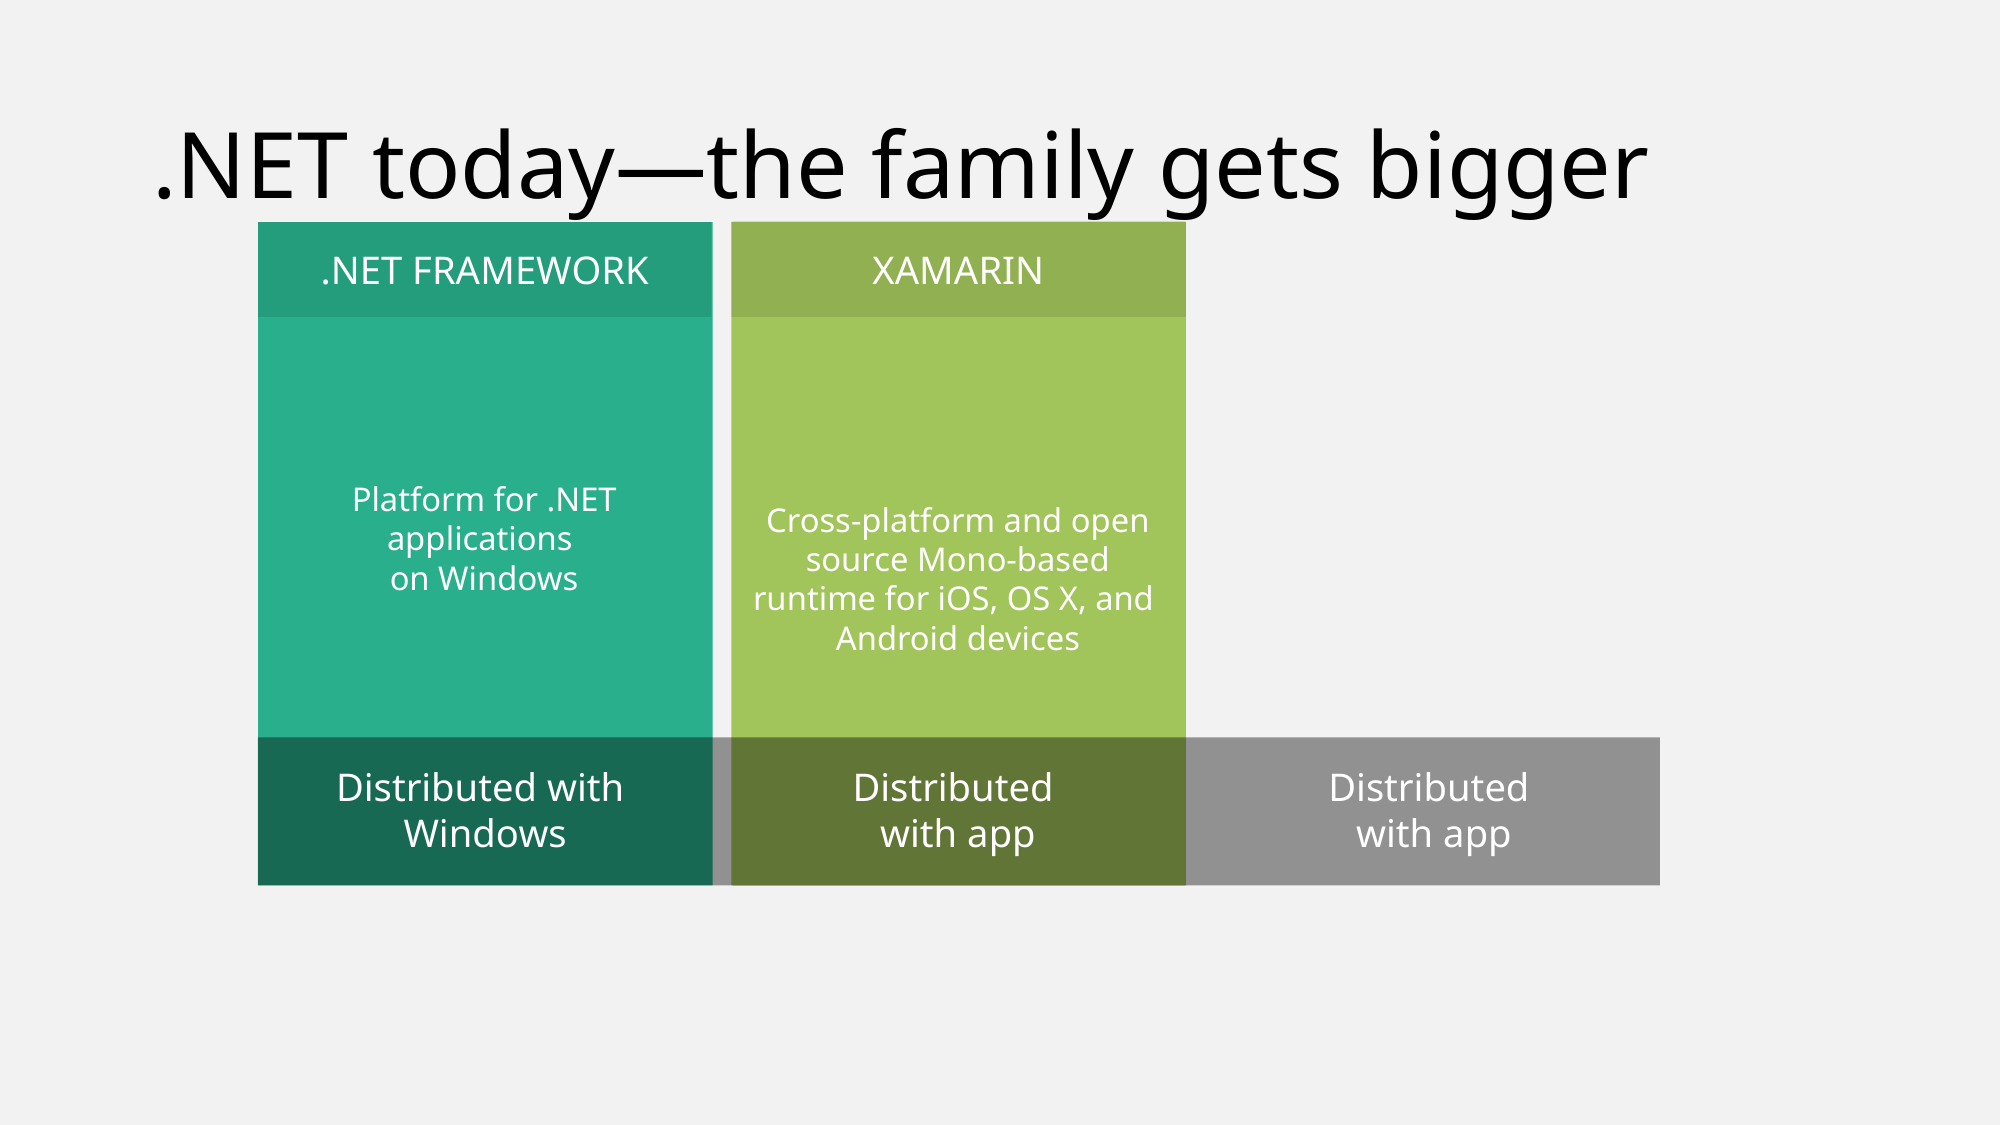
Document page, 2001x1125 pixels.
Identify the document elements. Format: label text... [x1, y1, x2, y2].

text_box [731, 221, 1186, 737]
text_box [257, 737, 1660, 886]
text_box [258, 222, 713, 737]
title .NET today—the family gets bigger [137, 59, 1863, 278]
